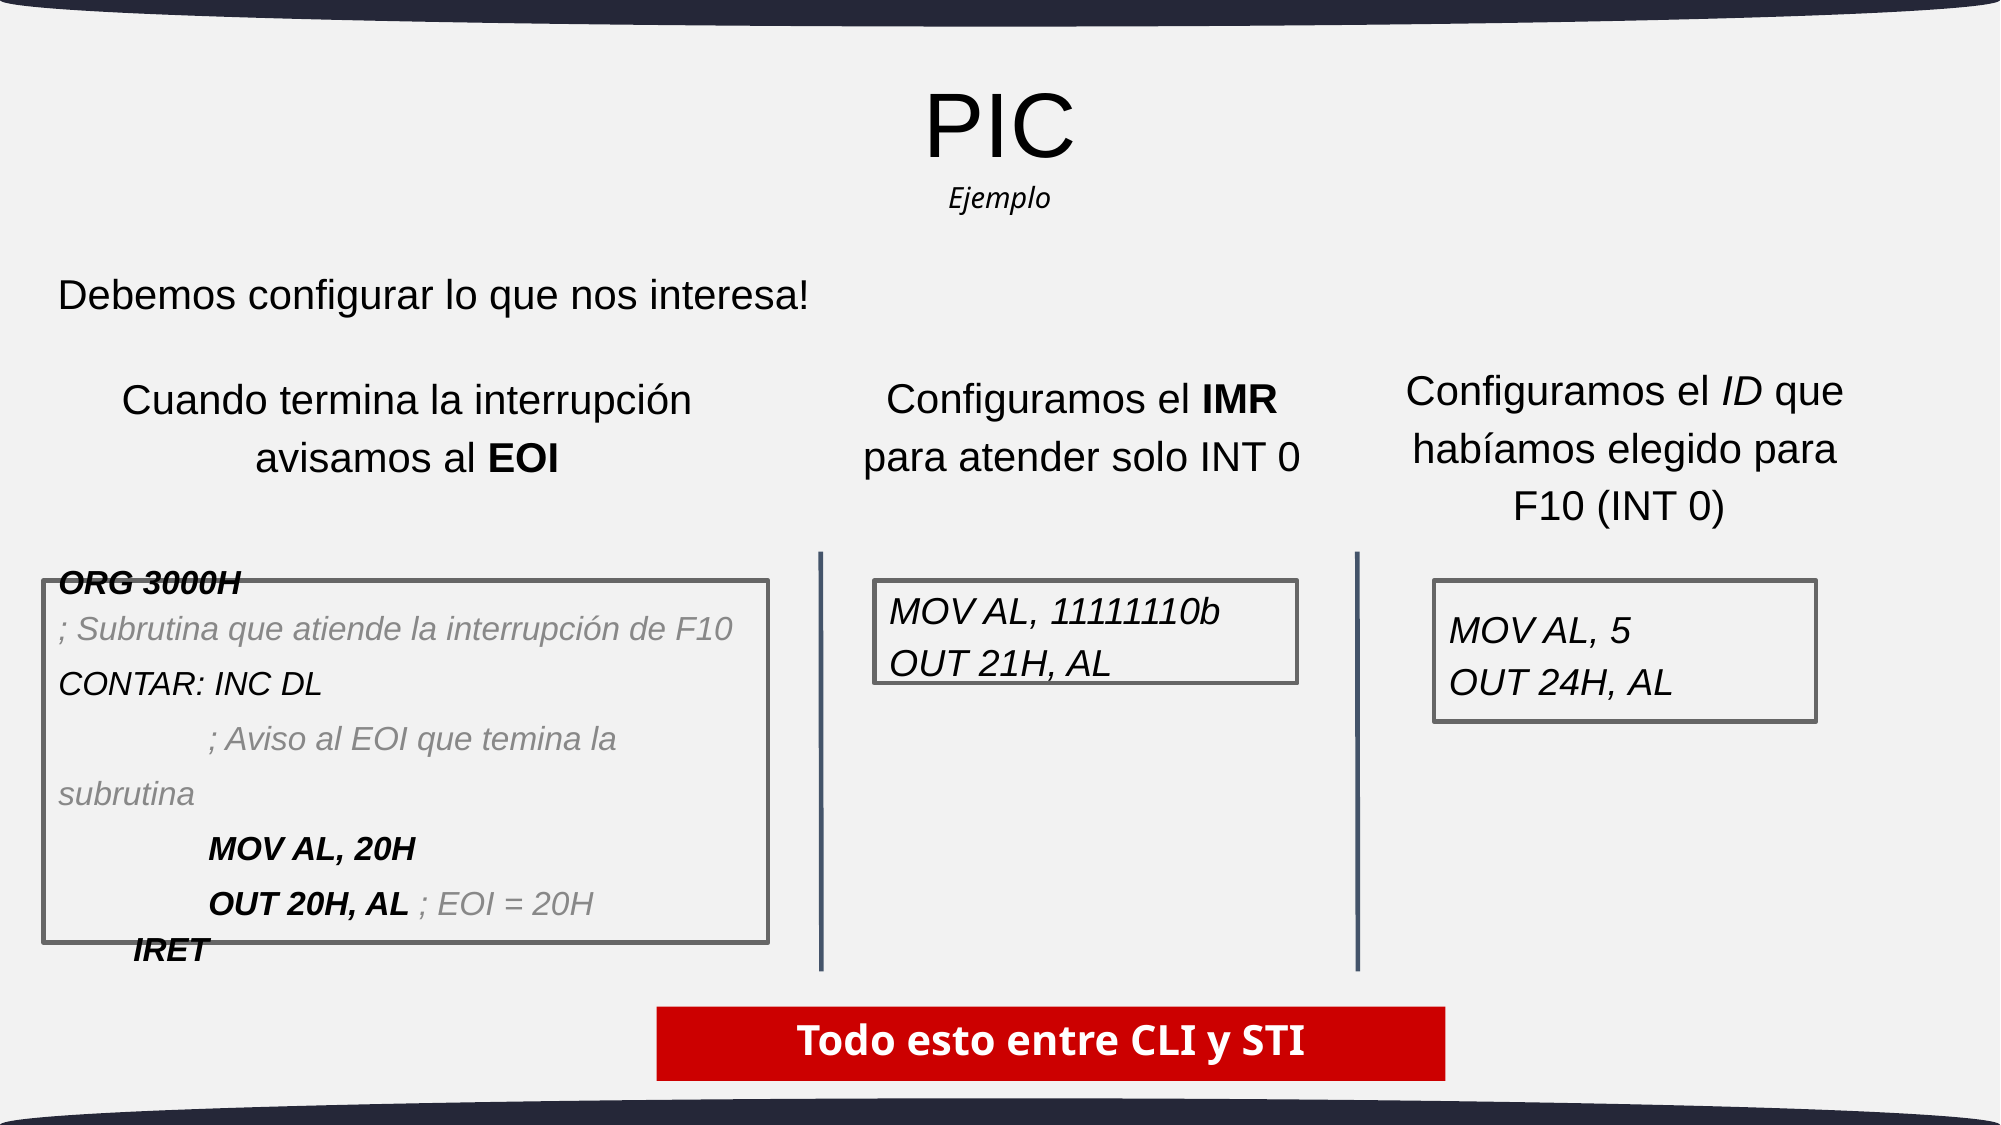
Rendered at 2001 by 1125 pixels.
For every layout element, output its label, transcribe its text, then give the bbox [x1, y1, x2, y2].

title Cuando termina la interrupción avisamos al EOI [105, 372, 709, 475]
text_box Ejemplo [659, 172, 1341, 223]
title Configuramos el ID que habíamos elegido para F10 (INT 0) [1389, 355, 1861, 530]
title Configuramos el IMR para atender solo INT 0 [846, 369, 1318, 475]
title PIC [698, 57, 1302, 172]
title MOV AL, 5 OUT 24H, AL [1434, 580, 1816, 722]
title Debemos configurar lo que nos interesa! [42, 246, 1958, 332]
title ORG 3000H ; Subrutina que atiende la interrupción de F10 CONTAR: INC DL ; Aviso al EOI que temina la subrutina MOV AL, 20H OUT 20H, AL ; EOI = 20H IRET [43, 580, 769, 943]
text_box Todo esto entre CLI y STI [656, 1006, 1446, 1081]
title MOV AL, 11111110b OUT 21H, AL [874, 580, 1298, 684]
